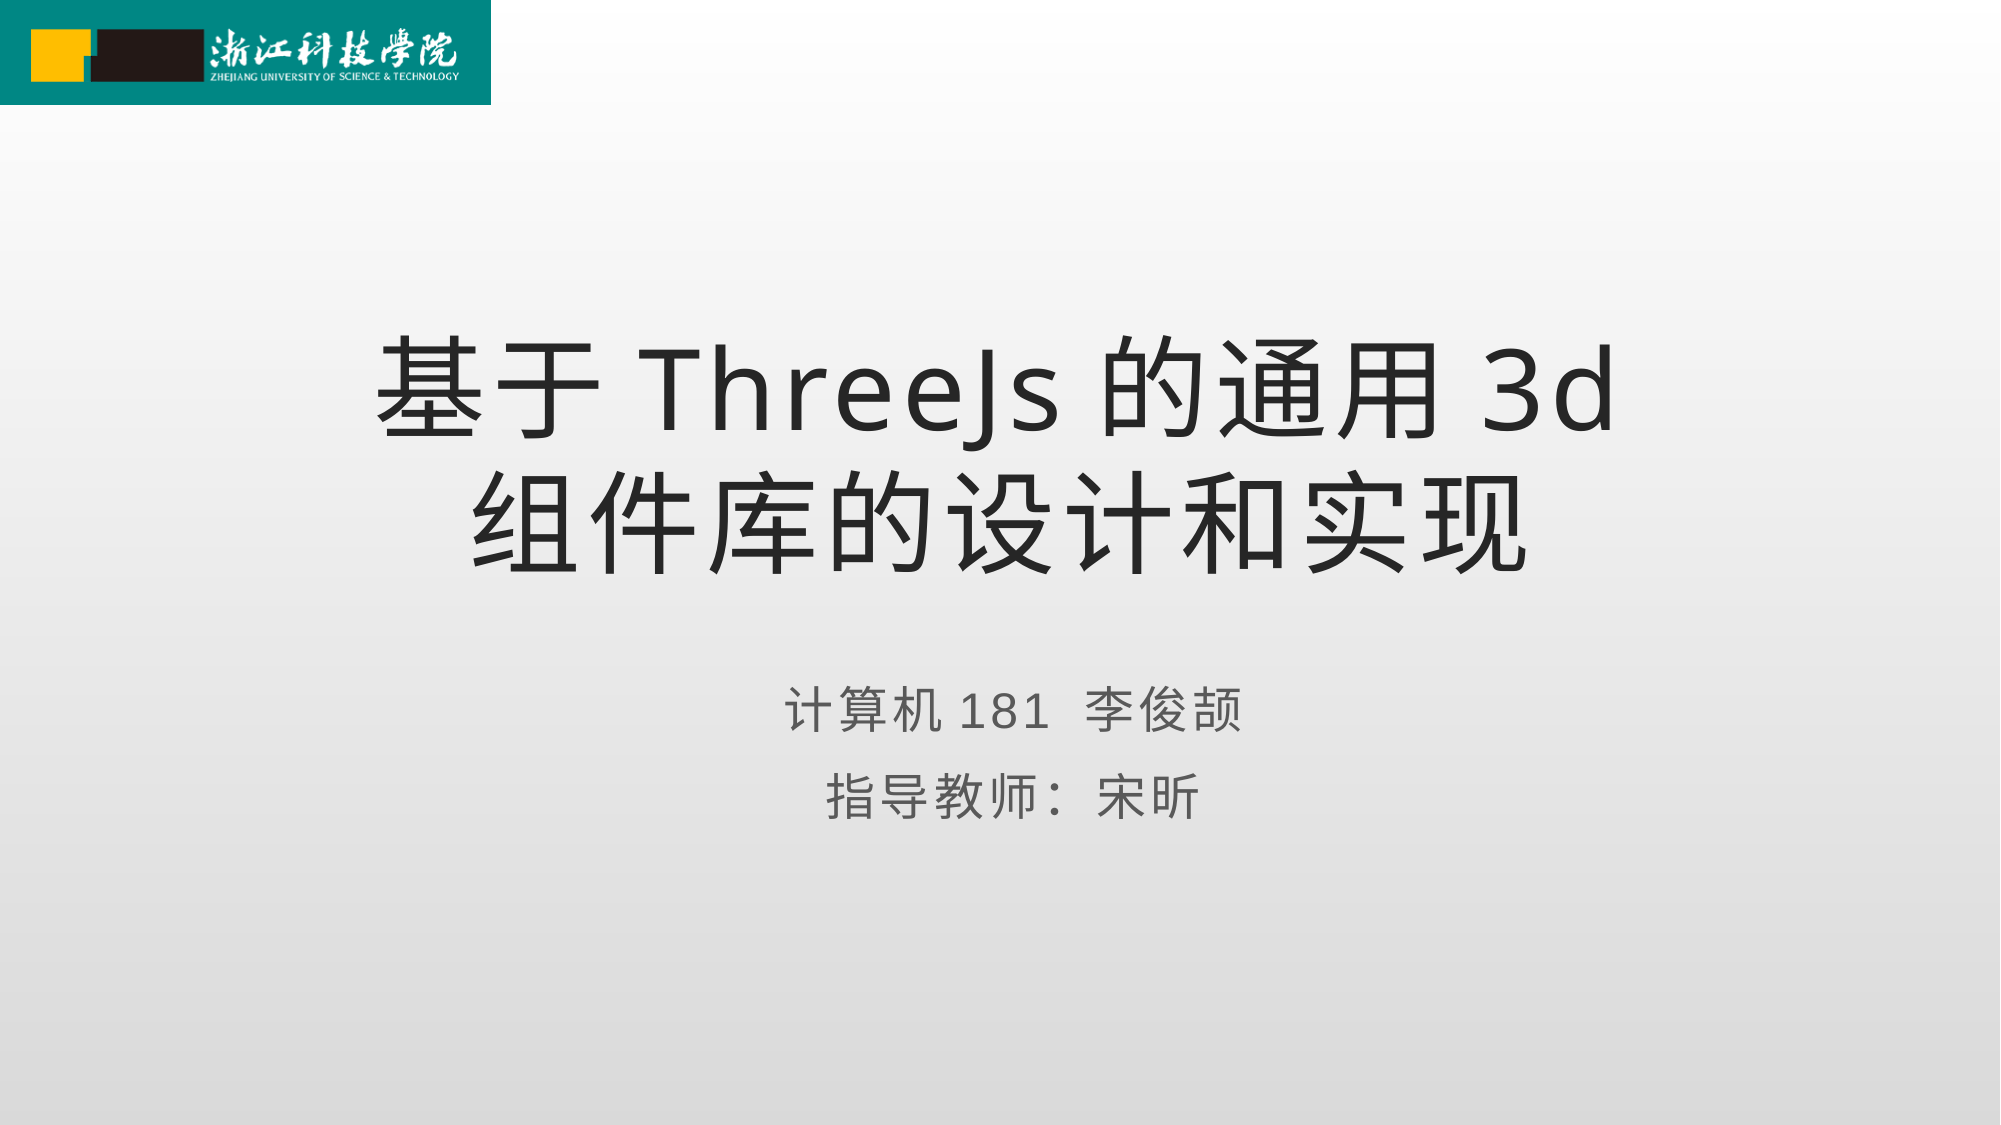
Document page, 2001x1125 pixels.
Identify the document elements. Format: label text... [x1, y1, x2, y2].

picture [0, 0, 491, 105]
title 基于ThreeJs的通用3d 组件库的设计和实现 [196, 174, 1804, 596]
subtitle 计算机181 李俊颉 指导教师：宋昕 [209, 665, 1818, 907]
